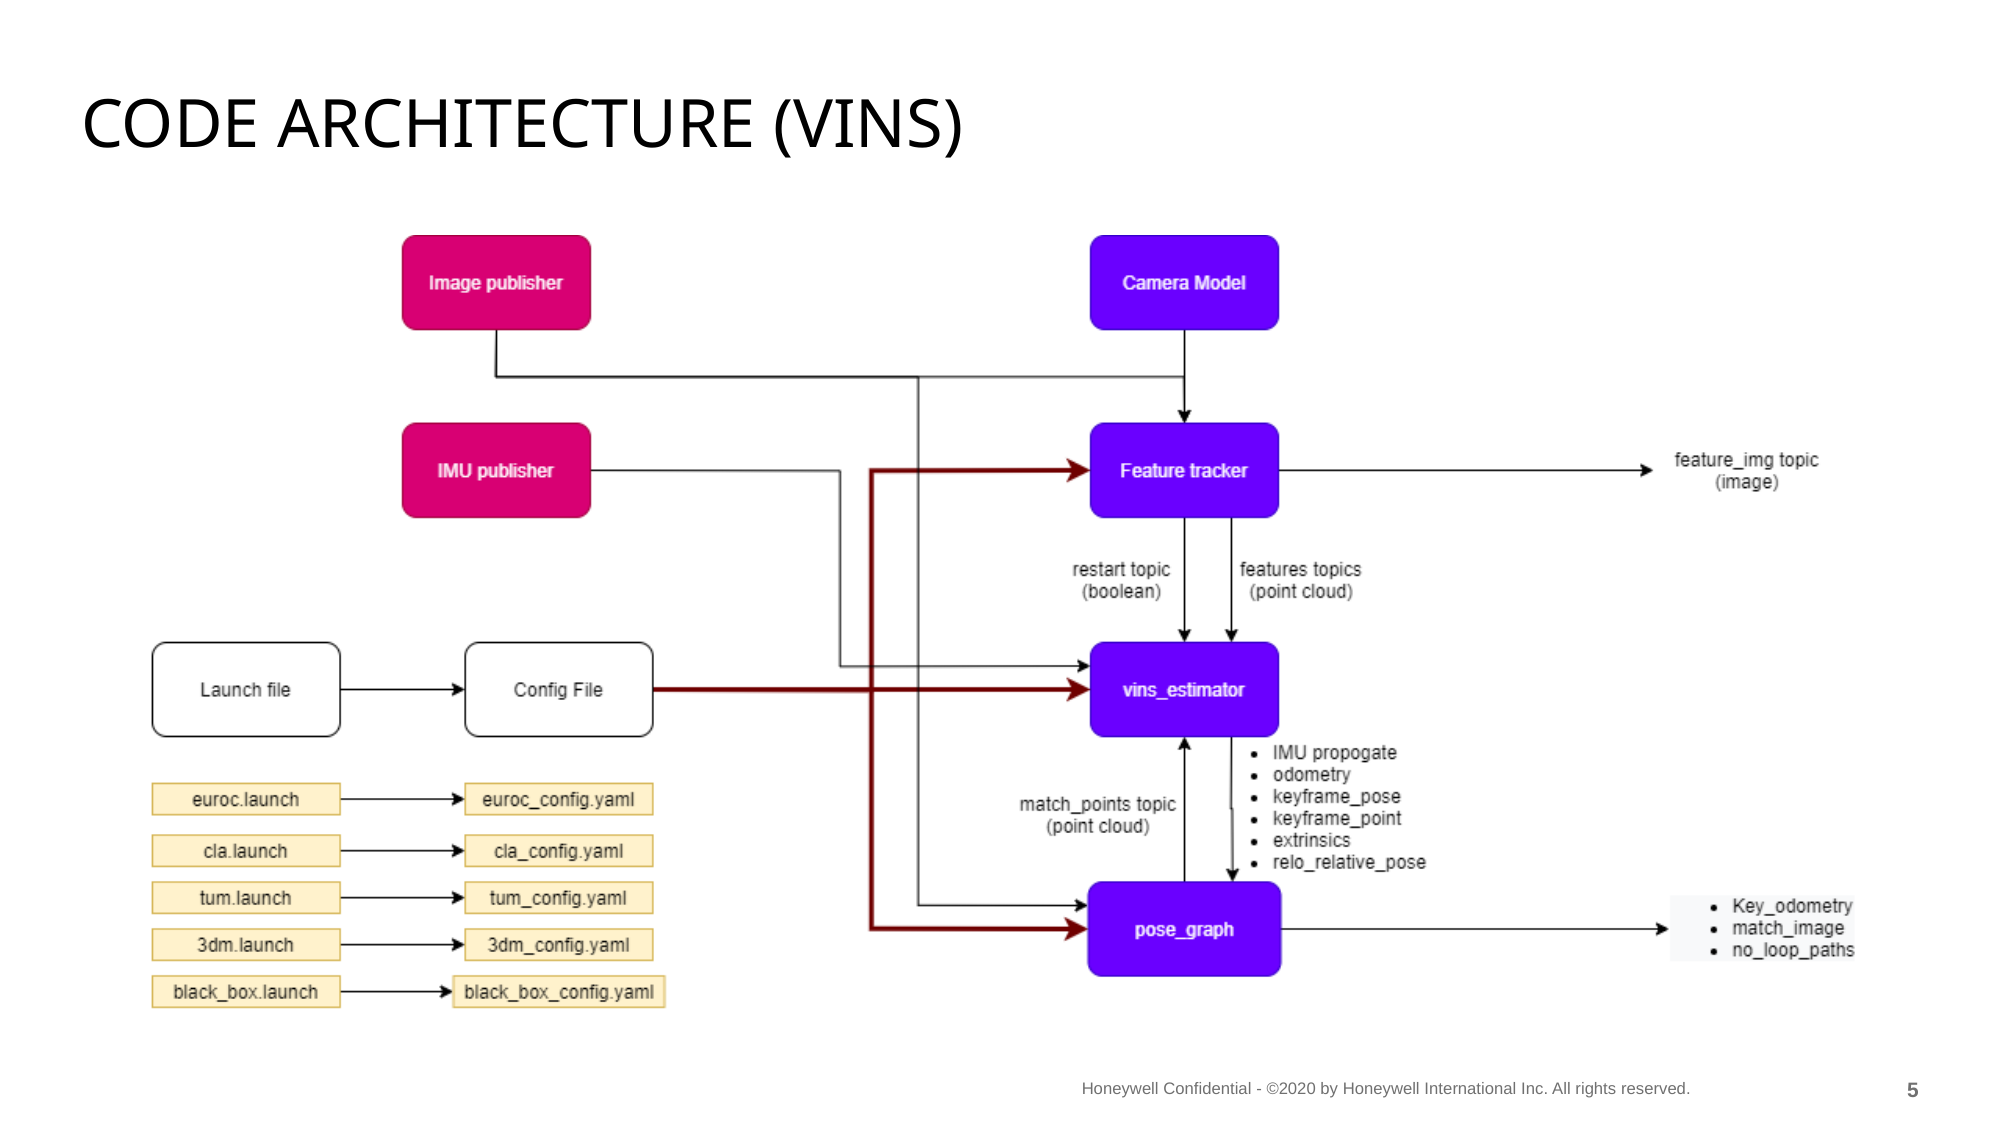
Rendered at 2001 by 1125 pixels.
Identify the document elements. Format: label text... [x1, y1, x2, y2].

picture [55, 235, 1919, 1024]
title Code Architecture (VINS) [81, 81, 1919, 150]
slide_number 4 [1837, 1062, 1919, 1102]
